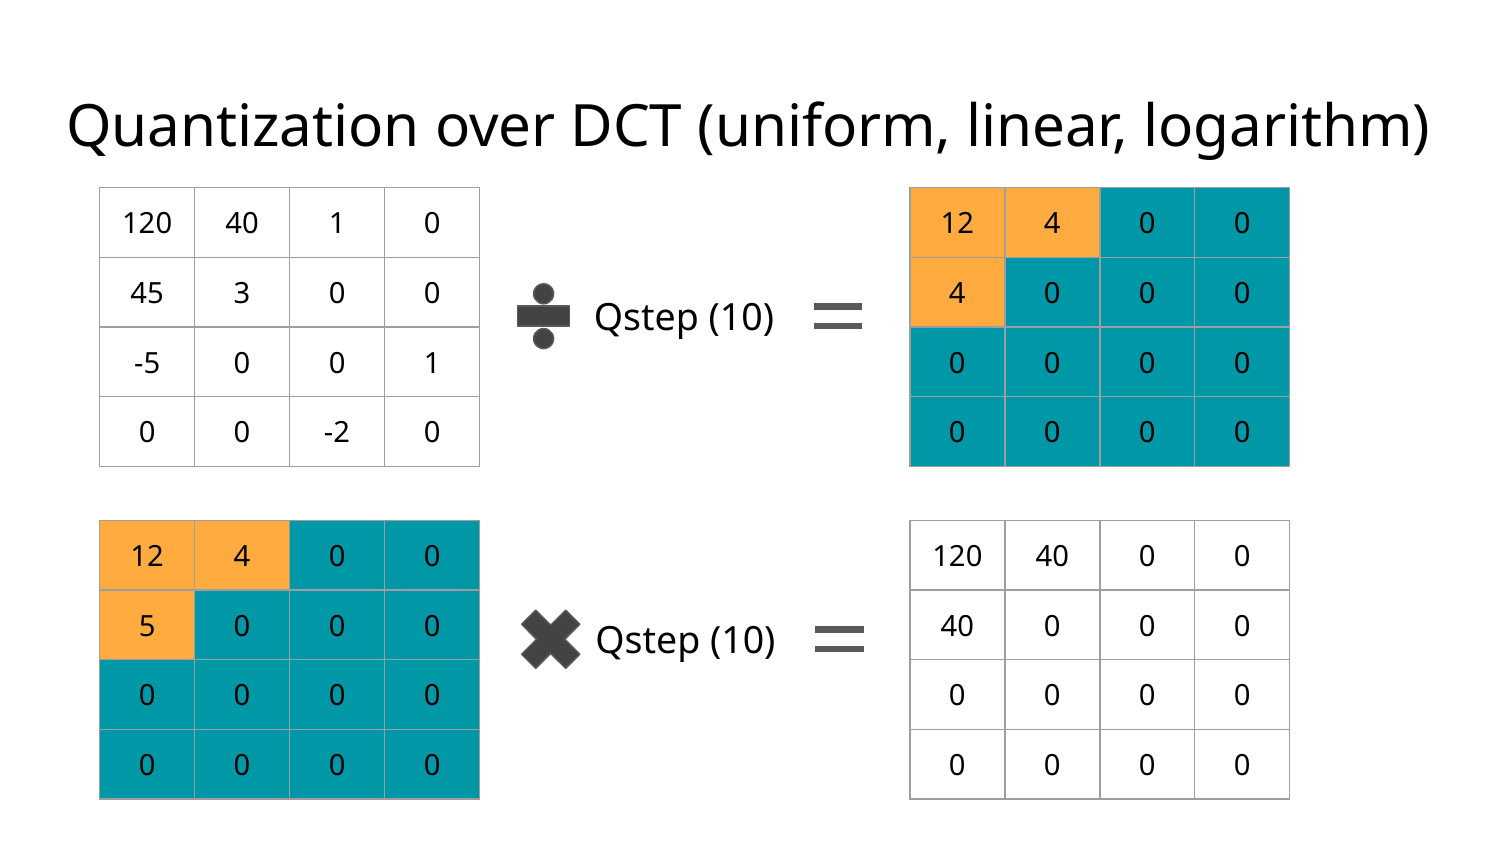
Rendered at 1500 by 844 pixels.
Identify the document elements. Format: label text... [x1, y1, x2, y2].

table_cell 0 [1195, 730, 1289, 798]
text_box [517, 306, 570, 327]
table_header 12 [911, 188, 1004, 257]
table_header 40 [1006, 521, 1099, 589]
table_header 0 [385, 521, 479, 589]
table_cell 0 [1006, 591, 1099, 659]
text_box Qstep (10) [578, 278, 814, 355]
table_cell 0 [911, 660, 1004, 729]
table_cell 0 [290, 258, 384, 326]
table_cell 0 [911, 397, 1004, 466]
table_cell 4 [911, 258, 1004, 326]
table_cell 5 [100, 591, 194, 659]
table_cell 0 [1101, 660, 1194, 729]
table_cell 0 [385, 591, 479, 659]
table_header 40 [195, 188, 289, 257]
table_header 4 [1006, 188, 1099, 257]
table_cell 0 [195, 730, 289, 798]
table_header 120 [100, 188, 194, 257]
table_cell 0 [385, 258, 479, 326]
table_cell 0 [1006, 660, 1099, 729]
table_header 4 [195, 521, 289, 589]
table_cell 0 [1006, 258, 1099, 326]
table_cell 0 [100, 660, 194, 729]
table_header 0 [1195, 188, 1289, 257]
table_cell 0 [290, 591, 384, 659]
table_cell 0 [1101, 258, 1194, 326]
table_cell -2 [290, 397, 384, 466]
text_box [533, 328, 554, 349]
table_header 0 [1101, 521, 1194, 589]
table_cell 0 [911, 328, 1004, 396]
table_header 0 [290, 521, 384, 589]
table_cell 0 [290, 660, 384, 729]
title Quantization over DCT (uniform, linear, logarithm) [51, 72, 1449, 167]
table_cell 1 [385, 328, 479, 396]
table_cell 0 [290, 328, 384, 396]
table_cell 0 [1006, 397, 1099, 466]
table_cell 0 [385, 660, 479, 729]
text_box [521, 610, 580, 669]
table_cell 40 [911, 591, 1004, 659]
text_box [533, 283, 554, 304]
table_cell 0 [195, 660, 289, 729]
table_cell 0 [385, 730, 479, 798]
text_box Qstep (10) [580, 601, 816, 678]
table_cell 0 [195, 591, 289, 659]
table_cell 0 [195, 397, 289, 466]
table_cell 0 [1195, 660, 1289, 729]
table_cell 0 [1101, 328, 1194, 396]
table_cell 45 [100, 258, 194, 326]
table_cell 0 [1006, 328, 1099, 396]
table_cell -5 [100, 328, 194, 396]
table_cell 0 [1101, 397, 1194, 466]
table_cell 0 [195, 328, 289, 396]
table_cell 0 [290, 730, 384, 798]
table_cell 0 [1006, 730, 1099, 798]
table_cell 0 [1101, 730, 1194, 798]
table_cell 0 [1195, 258, 1289, 326]
table_header 12 [100, 521, 194, 589]
table_cell 0 [385, 397, 479, 466]
table_cell 0 [100, 730, 194, 798]
table_cell 3 [195, 258, 289, 326]
table_header 0 [1195, 521, 1289, 589]
table_header 0 [385, 188, 479, 257]
table_cell 0 [1195, 591, 1289, 659]
table_cell 0 [911, 730, 1004, 798]
table_header 120 [911, 521, 1004, 589]
table_cell 0 [1195, 397, 1289, 466]
table_cell 0 [100, 397, 194, 466]
table_cell 0 [1195, 328, 1289, 396]
table_header 1 [290, 188, 384, 257]
table_cell 0 [1101, 591, 1194, 659]
table_header 0 [1101, 188, 1194, 257]
